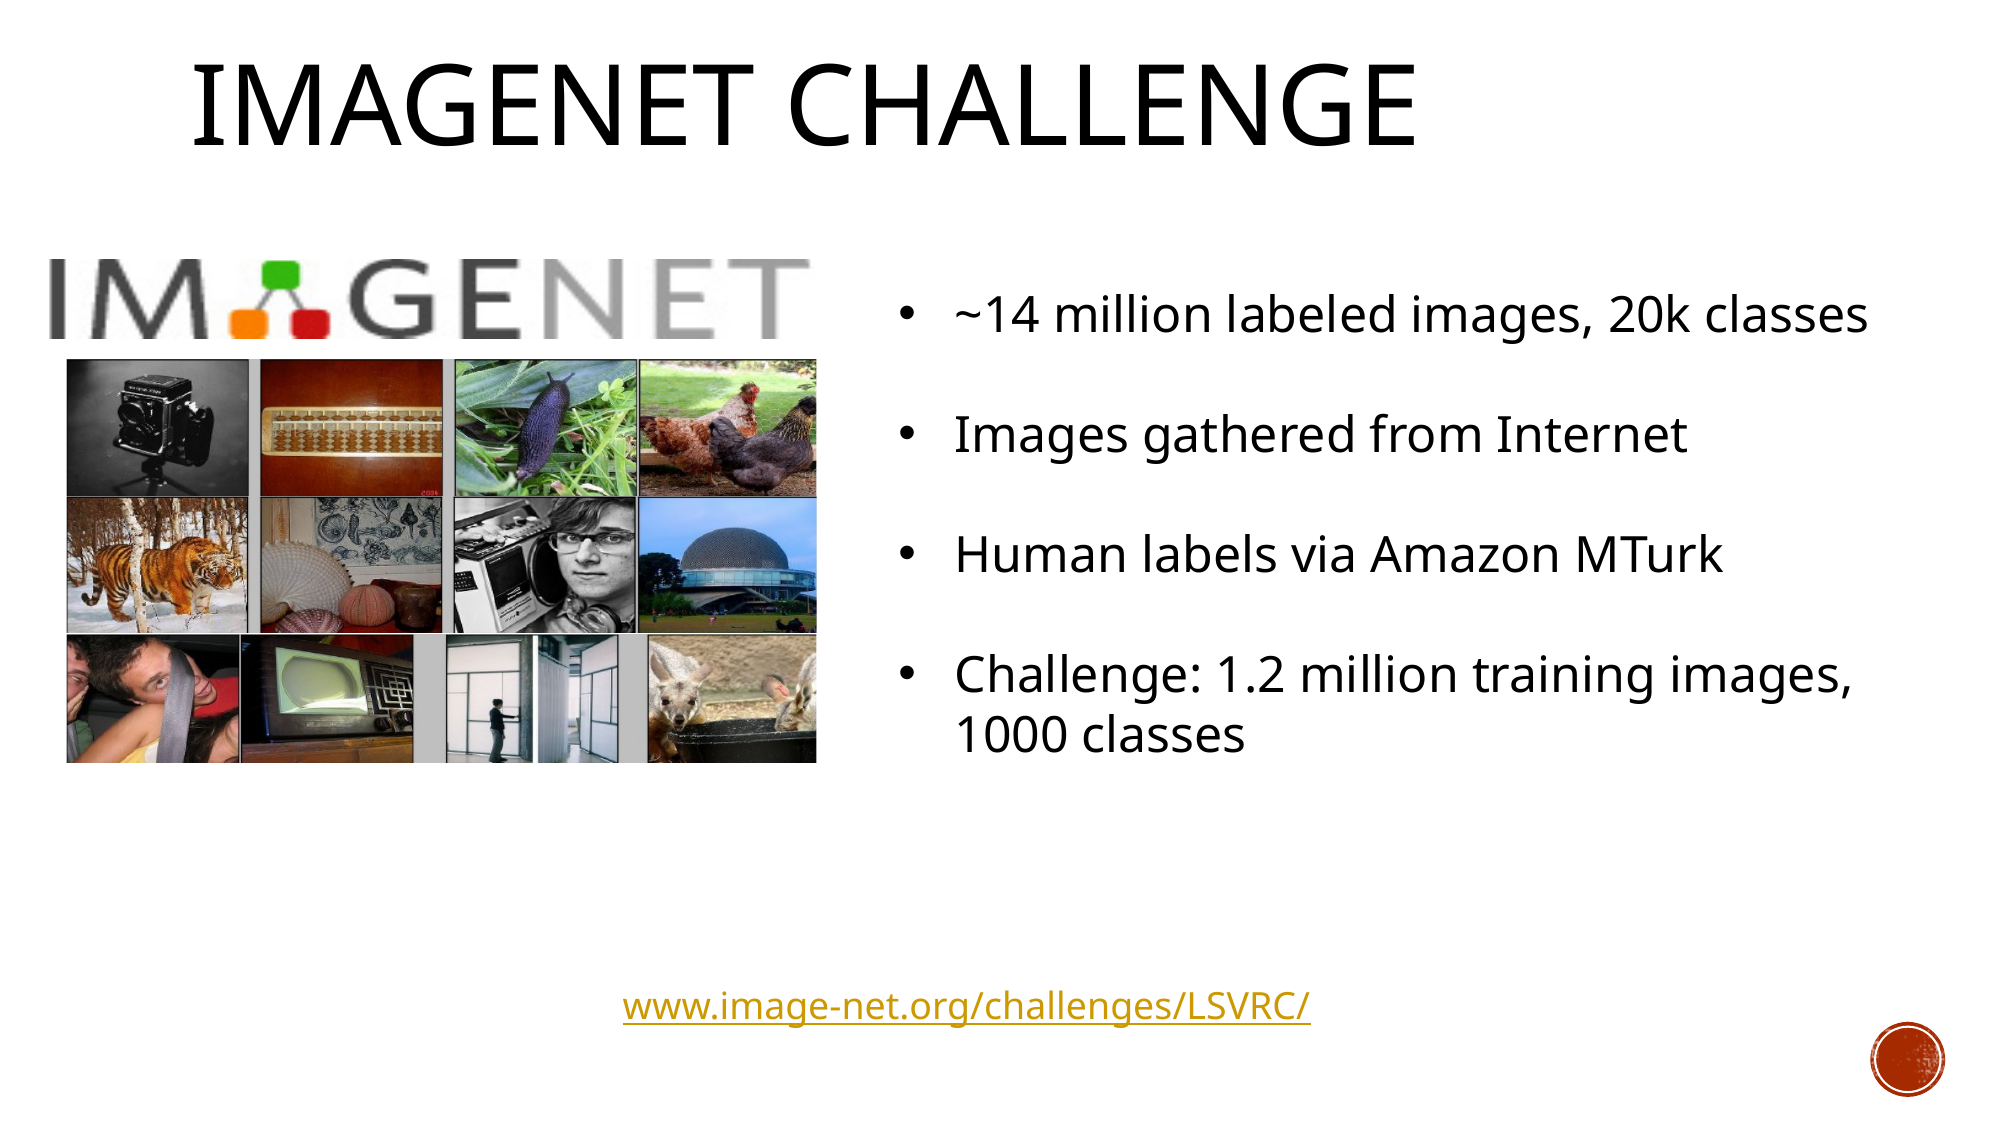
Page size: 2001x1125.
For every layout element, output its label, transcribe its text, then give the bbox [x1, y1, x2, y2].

picture [67, 635, 817, 763]
picture [67, 497, 817, 633]
picture [49, 259, 814, 339]
text_box ~14 million labeled images, 20k classes Images gathered from Internet Human labels via Amazon MTurk Challenge: 1.2 million training images, 1000 classes [883, 274, 1967, 770]
picture [67, 360, 817, 496]
text_box www.image-net.org/challenges/LSVRC/ [316, 974, 1617, 1041]
title ImageNet Challenge [175, 0, 1826, 242]
